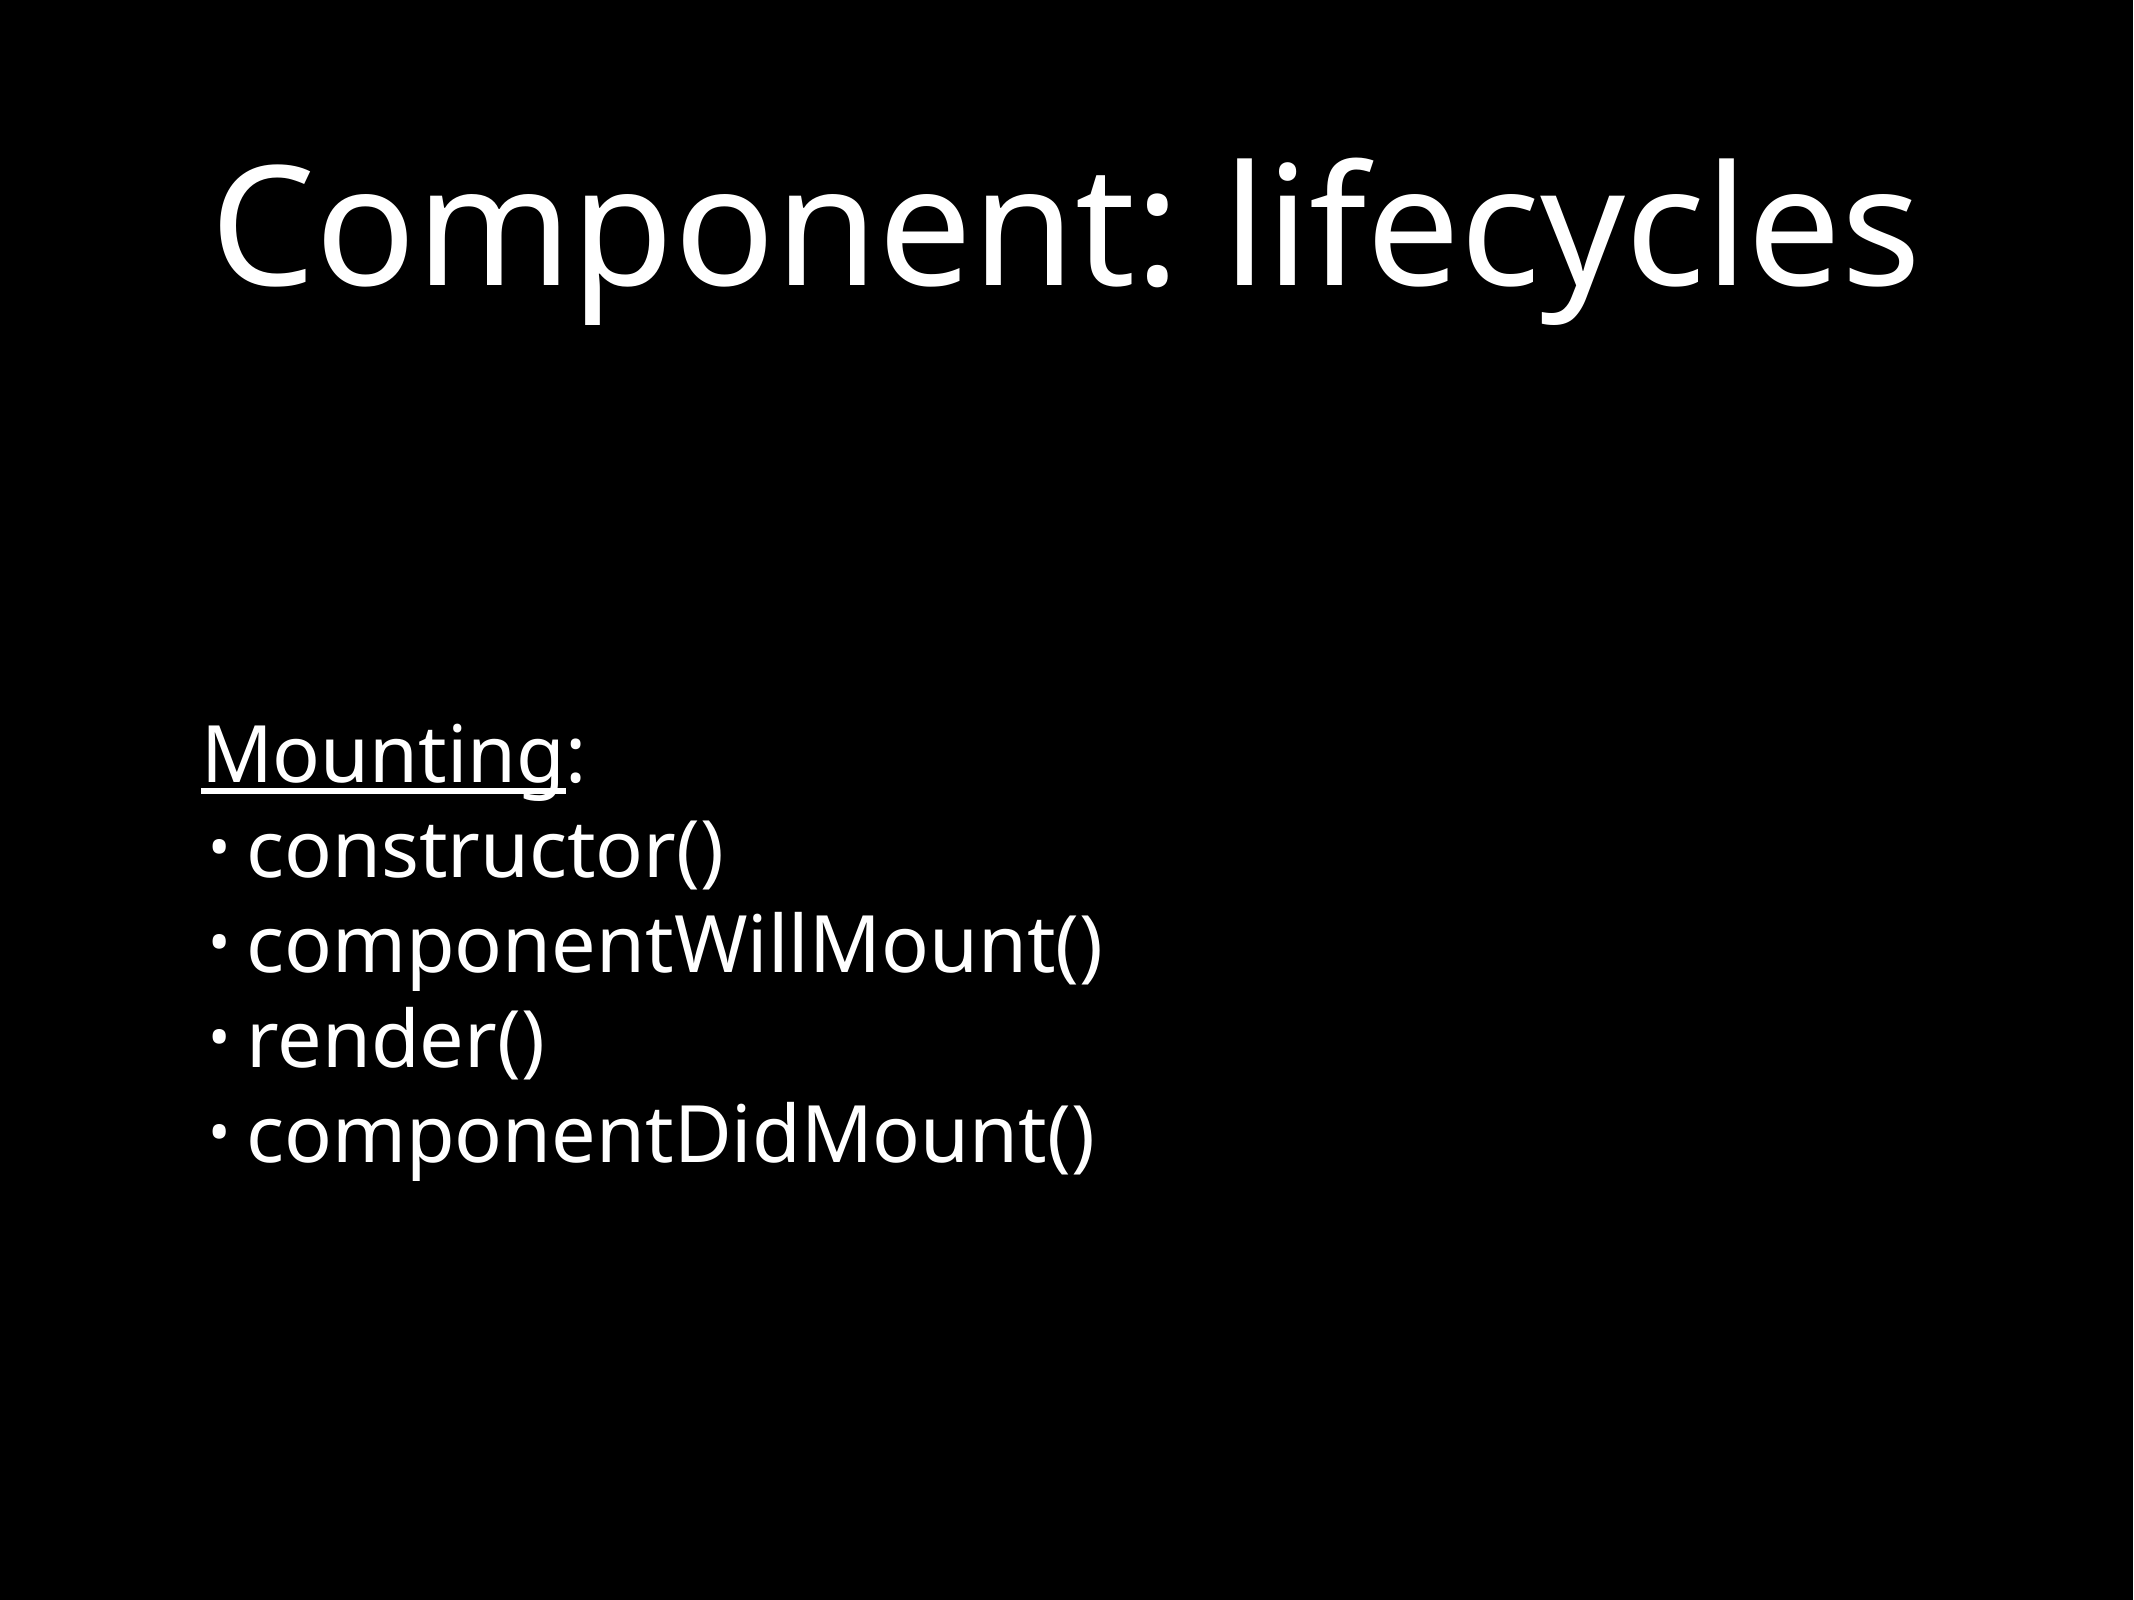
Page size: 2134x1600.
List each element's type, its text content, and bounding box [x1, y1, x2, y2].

title Component: lifecycles [156, 41, 1978, 396]
list Mounting: constructor() componentWillMount() render() componentDidMount() [156, 425, 1978, 1457]
